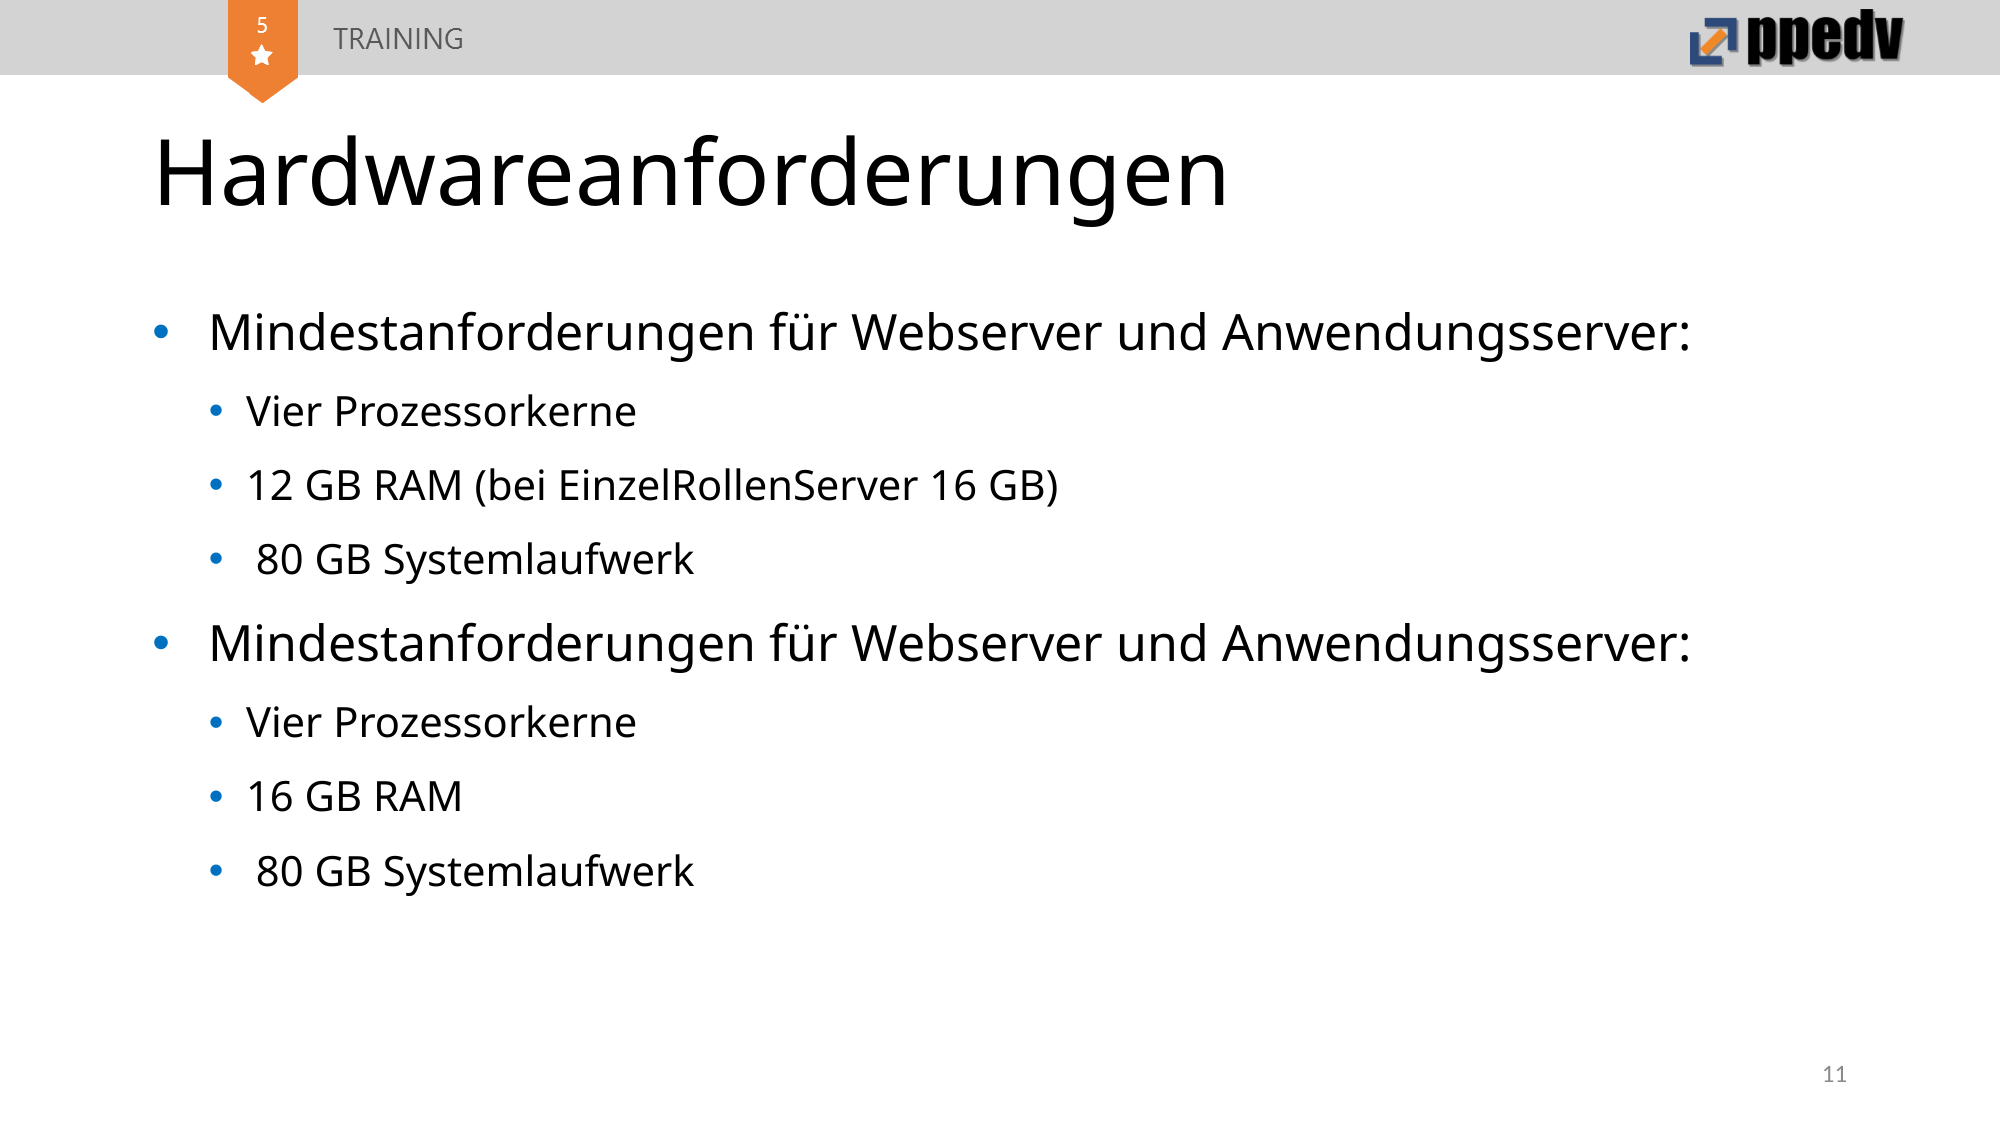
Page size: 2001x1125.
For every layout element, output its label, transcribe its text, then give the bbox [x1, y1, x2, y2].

list Mindestanforderungen für Webserver und Anwendungsserver: Vier Prozessorkerne 12 GB RAM (bei EinzelRollenServer 16 GB) 80 GB Systemlaufwerk Mindestanforderungen für Webserver und Anwendungsserver: Vier Prozessorkerne 16 GB RAM 80 GB Systemlaufwerk [137, 299, 1863, 1014]
picture [0, 0, 2000, 104]
slide_number 11 [1412, 1042, 1863, 1103]
title Hardwareanforderungen [137, 75, 1863, 278]
